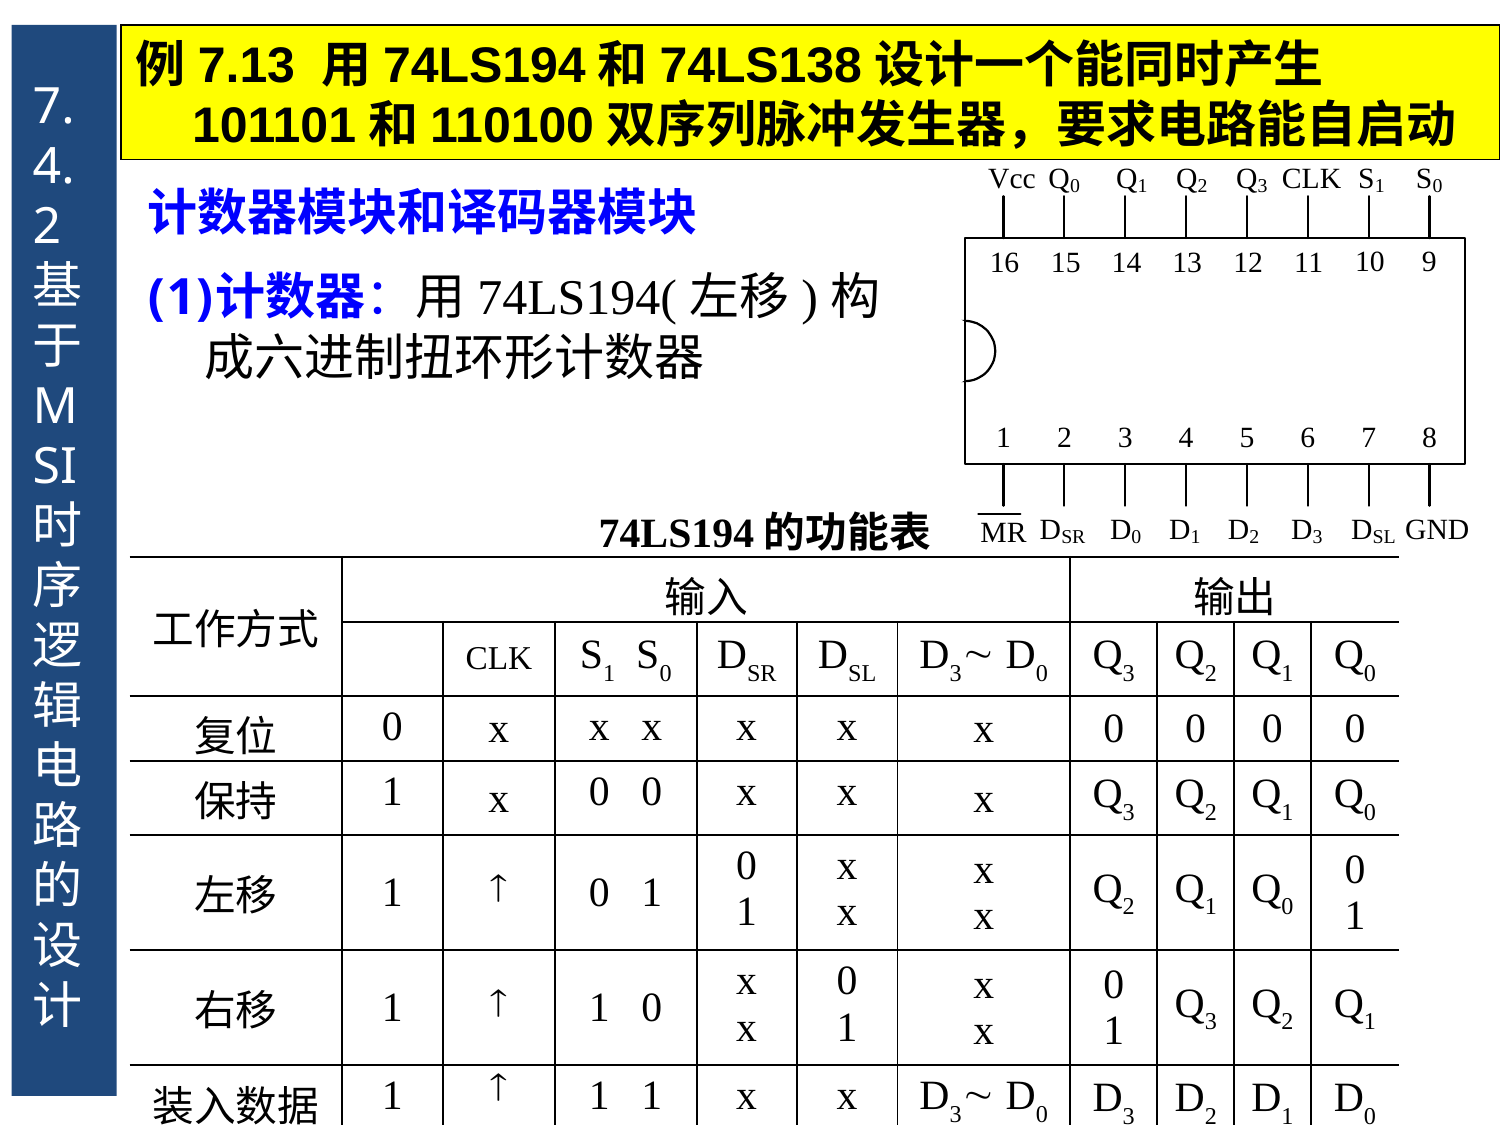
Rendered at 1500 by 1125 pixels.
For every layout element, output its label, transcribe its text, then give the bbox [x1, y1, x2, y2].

table_cell 0 [1158, 697, 1233, 760]
table_cell x [444, 697, 554, 760]
table_cell D3 [1071, 1066, 1156, 1125]
table_cell S1 S0 [556, 623, 696, 695]
table_cell x x [556, 697, 696, 760]
table_cell  [444, 1066, 554, 1125]
table_cell Q0 [1312, 623, 1399, 695]
table_cell x [798, 1066, 897, 1125]
table_cell 1 [343, 1066, 442, 1125]
table_cell x x [898, 836, 1069, 949]
table_cell 0 [1235, 697, 1310, 760]
table_cell 1 1 [556, 1066, 696, 1125]
table_cell Q1 [1235, 623, 1310, 695]
table_cell 1 0 [556, 951, 696, 1064]
title 7.4.2 基于MSI时序逻辑电路的设计 [17, 66, 115, 1075]
table_cell 0 1 [798, 951, 897, 1064]
text_box 计数器模块和译码器模块 计数器：用74LS194(左移)构成六进制扭环形计数器 [133, 172, 916, 393]
table_cell x x [798, 836, 897, 949]
table_cell x [444, 762, 554, 834]
table_cell 0 [1312, 697, 1399, 760]
table_cell Q1 [1158, 836, 1233, 949]
table_cell D2 [1158, 1066, 1233, 1125]
table_cell D3 D0 [898, 623, 1069, 695]
table_cell 保持 [130, 762, 341, 834]
table_cell Q2 [1158, 623, 1233, 695]
table_cell Q0 [1235, 836, 1310, 949]
table_cell Q3 [1071, 762, 1156, 834]
table_cell D1 [1235, 1066, 1310, 1125]
table_cell DSL [798, 623, 897, 695]
table_cell 复位 [130, 697, 341, 760]
table_cell 0 [1071, 697, 1156, 760]
table_cell Q1 [1312, 951, 1399, 1064]
table_cell Q3 [1158, 951, 1233, 1064]
table_cell 输入 [343, 558, 1069, 621]
table_cell 右移 [130, 951, 341, 1064]
table_cell DSR [698, 623, 796, 695]
table_cell x x [898, 951, 1069, 1064]
table_cell x [898, 697, 1069, 760]
table_cell 输出 [1071, 559, 1399, 621]
table_cell 装入数据 [130, 1066, 341, 1125]
table_cell 工作方式 [130, 558, 341, 695]
table_cell x [698, 762, 796, 834]
table_cell CLK [444, 623, 554, 695]
table_cell x [798, 697, 897, 760]
table_cell 左移 [130, 836, 341, 949]
table_cell 0 [343, 697, 442, 760]
table_cell 0 0 [556, 762, 696, 834]
table_cell  [444, 951, 554, 1064]
table_cell 0 1 [1071, 951, 1156, 1064]
table_cell 1 [343, 836, 442, 949]
table_cell 0 1 [556, 836, 696, 949]
table_cell Q1 [1235, 762, 1310, 834]
table_cell [343, 623, 442, 695]
table_cell Q3 [1071, 623, 1156, 695]
table_cell D3 D0 [898, 1066, 1069, 1125]
text_box 例7.13 用74LS194和74LS138设计一个能同时产生101101和110100双序列脉冲发生器，要求电路能自启动 [121, 24, 1500, 160]
table_cell Q0 [1312, 762, 1399, 834]
table_cell 0 1 [698, 836, 796, 949]
table_cell x [698, 1066, 796, 1125]
table_cell D0 [1312, 1066, 1399, 1125]
table_header 74LS194的功能表 [130, 492, 929, 556]
table_cell x [898, 762, 1069, 834]
table_cell x x [698, 951, 796, 1064]
table_cell 0 1 [1312, 836, 1399, 949]
table_cell Q2 [1235, 951, 1310, 1064]
table_cell Q2 [1158, 762, 1233, 834]
table_cell 1 [343, 951, 442, 1064]
table_cell x [698, 697, 796, 760]
table_cell Q2 [1071, 836, 1156, 949]
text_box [932, 152, 1483, 551]
table_cell  [444, 836, 554, 949]
table_cell 1 [343, 762, 442, 834]
table_cell x [798, 762, 897, 834]
